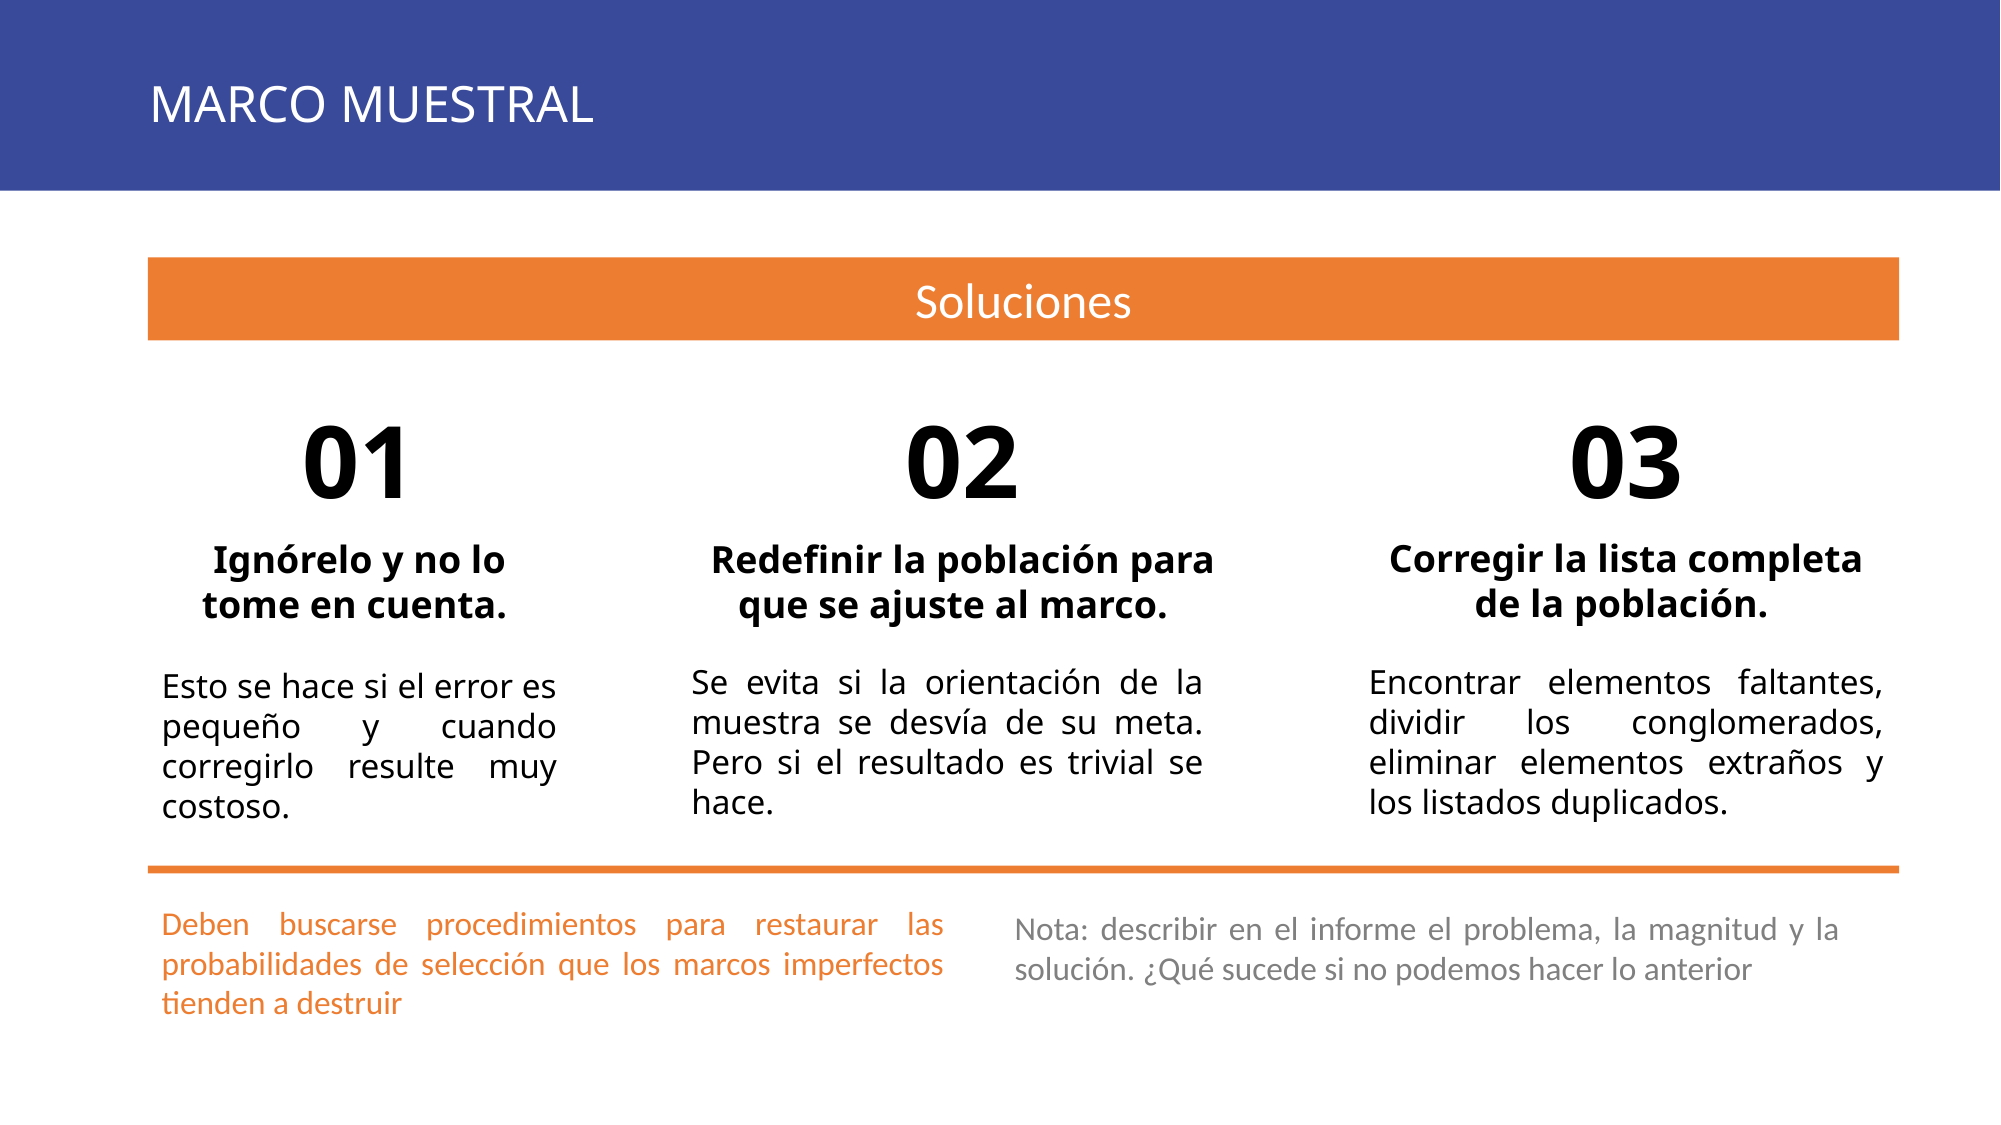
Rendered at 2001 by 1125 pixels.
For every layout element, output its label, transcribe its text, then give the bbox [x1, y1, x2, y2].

text_box Esto se hace si el error es pequeño y cuando corregirlo resulte muy costoso. [146, 657, 573, 833]
text_box 03 [1535, 391, 1718, 527]
text_box Encontrar elementos faltantes, dividir los conglomerados, eliminar elementos extraños y los listados duplicados. [1353, 653, 1900, 829]
text_box Redefinir la población para que se ajuste al marco. [691, 528, 1235, 634]
text_box Se evita si la orientación de la muestra se desvía de su meta. Pero si el resultado es trivial se hace. [676, 653, 1219, 829]
text_box Corregir la lista completa de la población. [1353, 483, 1900, 633]
text_box Nota: describir en el informe el problema, la magnitud y la solución. ¿Qué sucede si no podemos hacer lo anterior [999, 899, 1856, 995]
text_box 01 [268, 391, 451, 527]
text_box Deben buscarse procedimientos para restaurar las probabilidades de selección que los marcos imperfectos tienden a destruir [146, 894, 960, 1029]
text_box 02 [871, 391, 1055, 527]
text_box Soluciones [147, 256, 1900, 341]
text_box Ignórelo y no lo tome en cuenta. [146, 528, 573, 634]
text_box [147, 864, 1900, 874]
text_box MARCO MUESTRAL [0, 0, 2000, 191]
